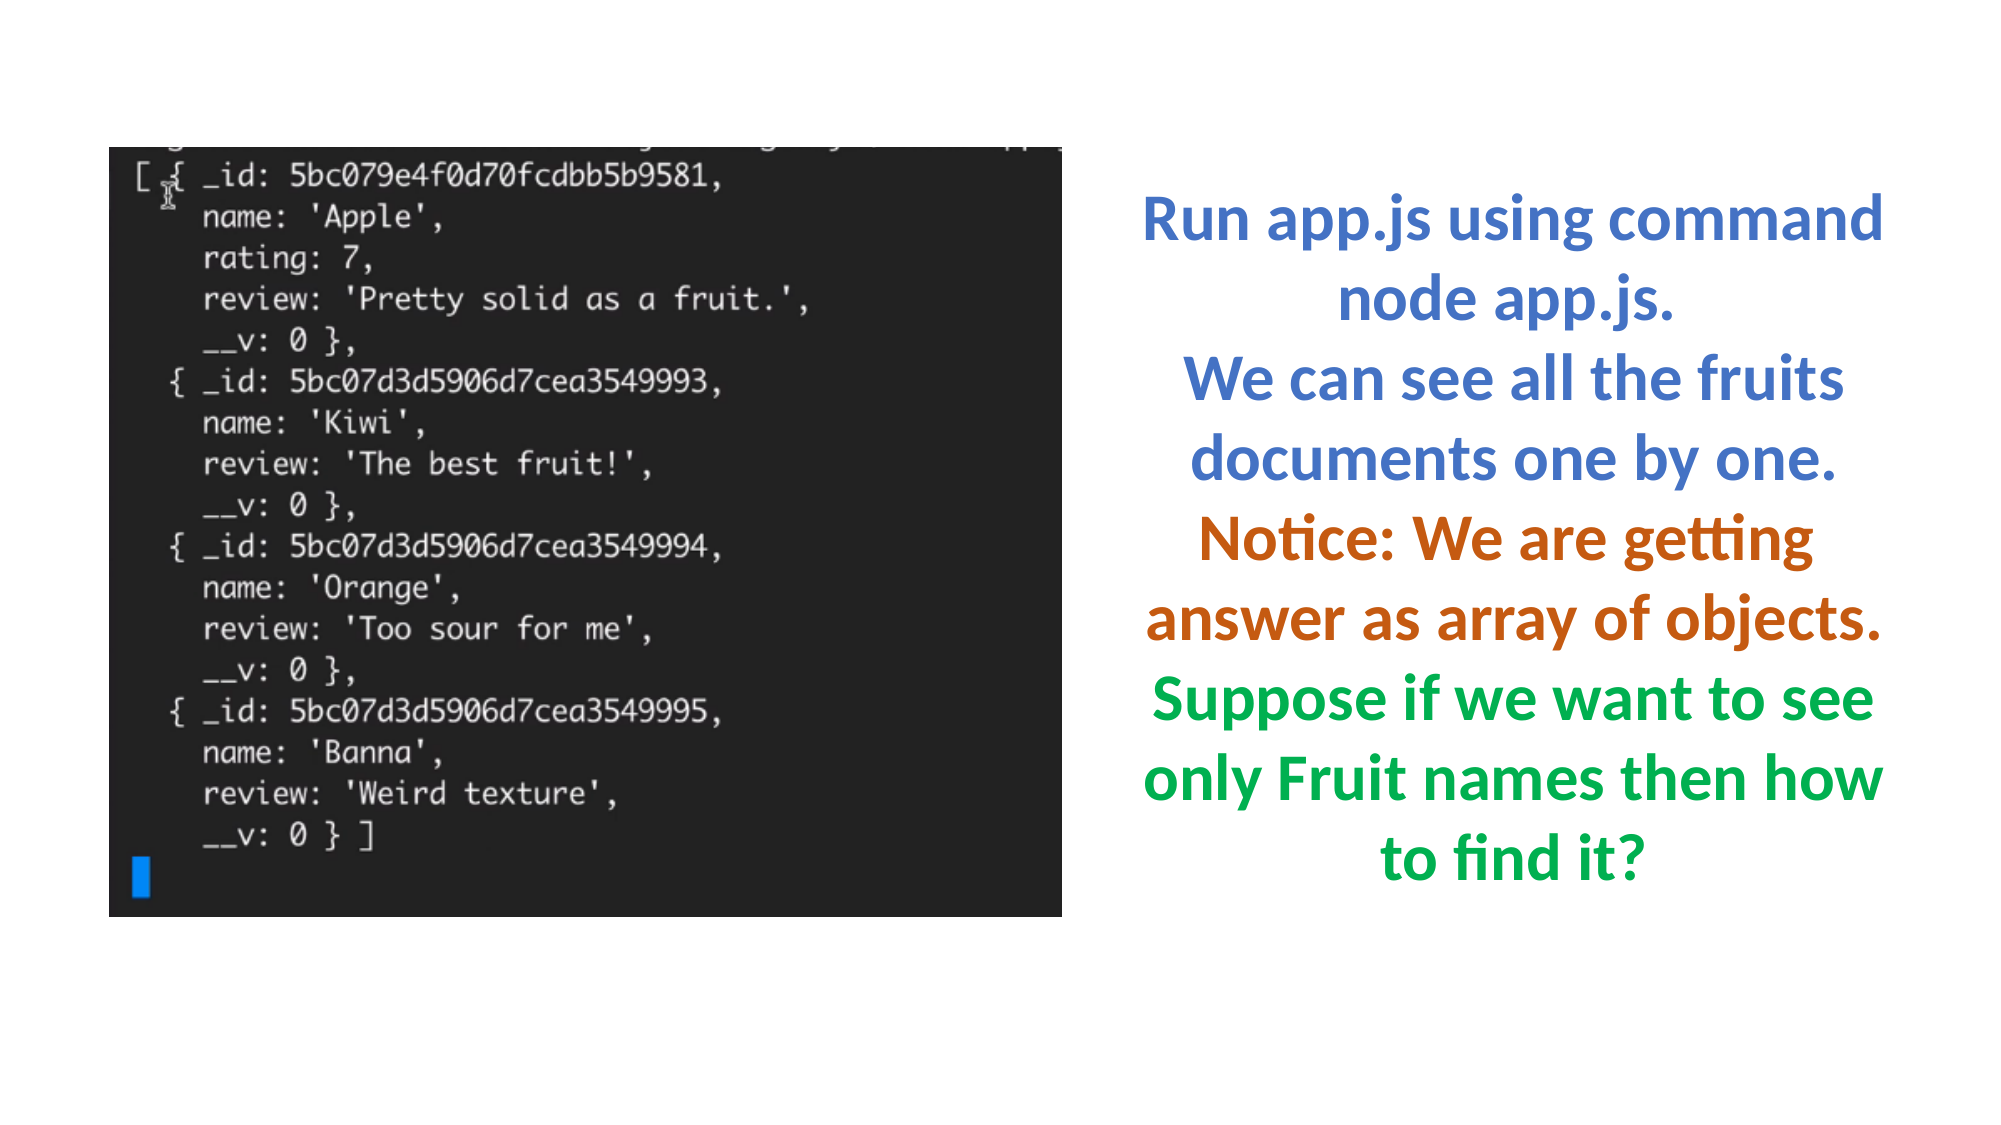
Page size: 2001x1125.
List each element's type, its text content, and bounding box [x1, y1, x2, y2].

text_box Run app.js using command node app.js. We can see all the fruits documents one by one. Notice: We are getting answer as array of objects. Suppose if we want to see only Fruit names then how to find it? [1123, 166, 1905, 902]
picture [108, 147, 1062, 917]
